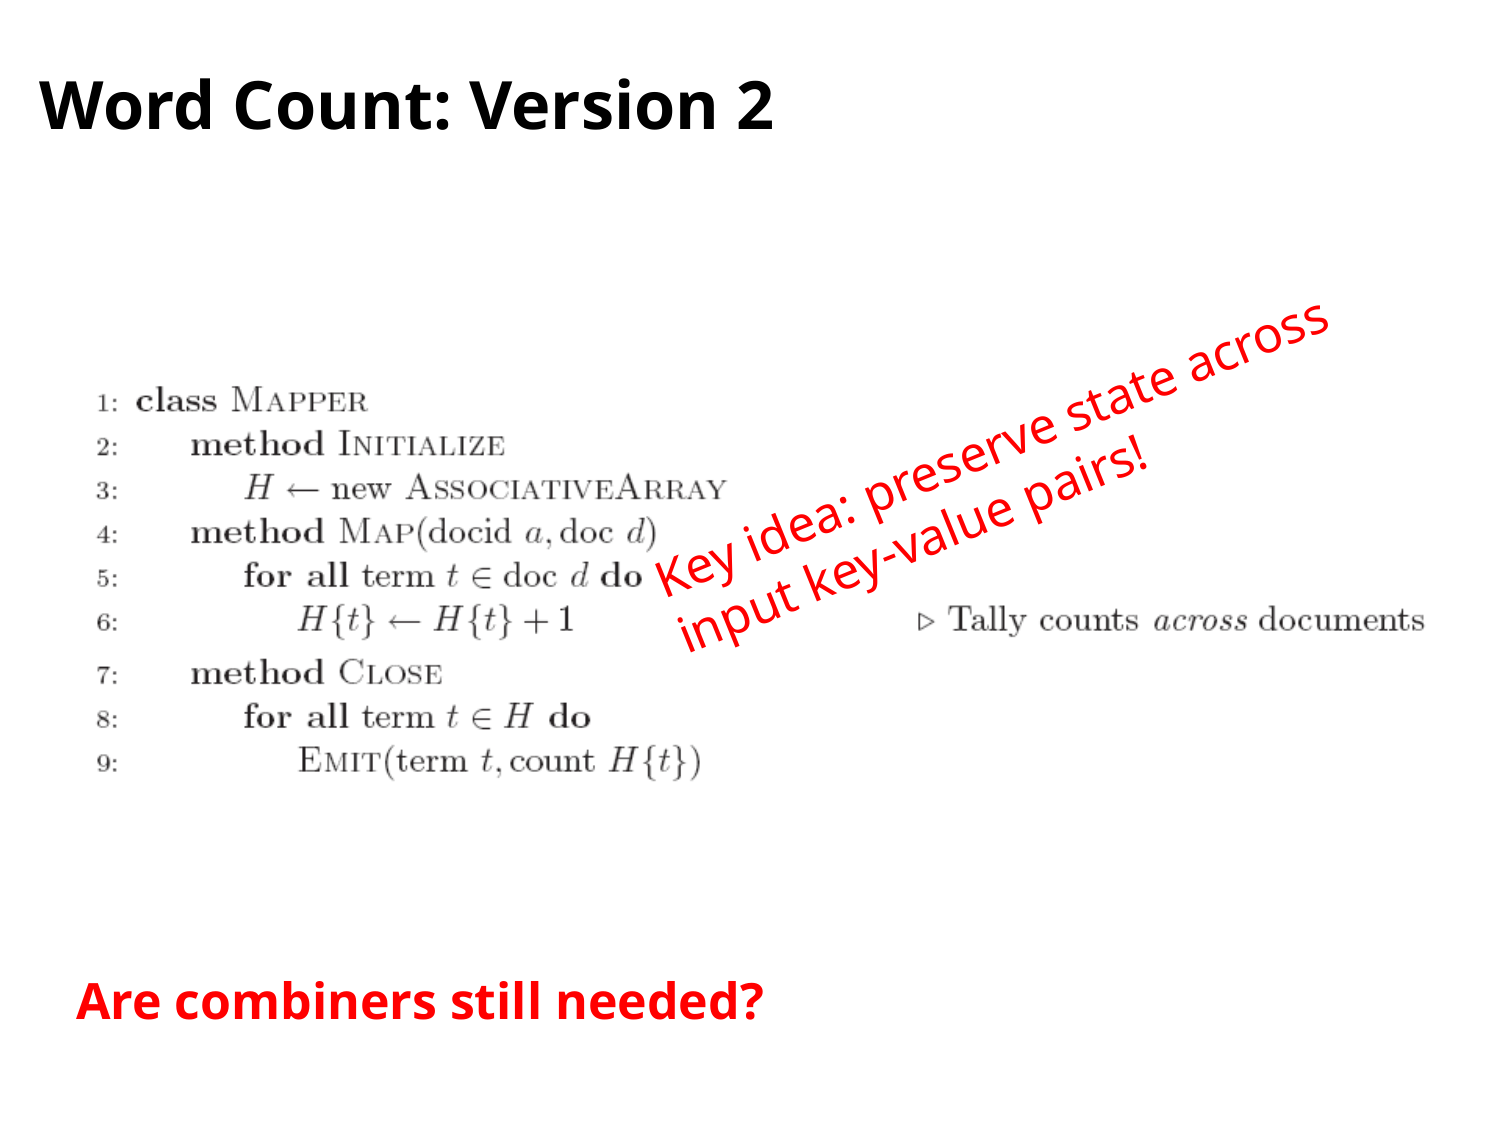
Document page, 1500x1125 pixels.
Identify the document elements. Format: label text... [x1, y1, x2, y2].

title Word Count: Version 2 [24, 18, 1451, 188]
text_box Are combiners still needed? [61, 962, 779, 1038]
picture [89, 374, 1430, 787]
text_box Key idea: preserve state across input key-value pairs! [1069, 269, 1367, 373]
